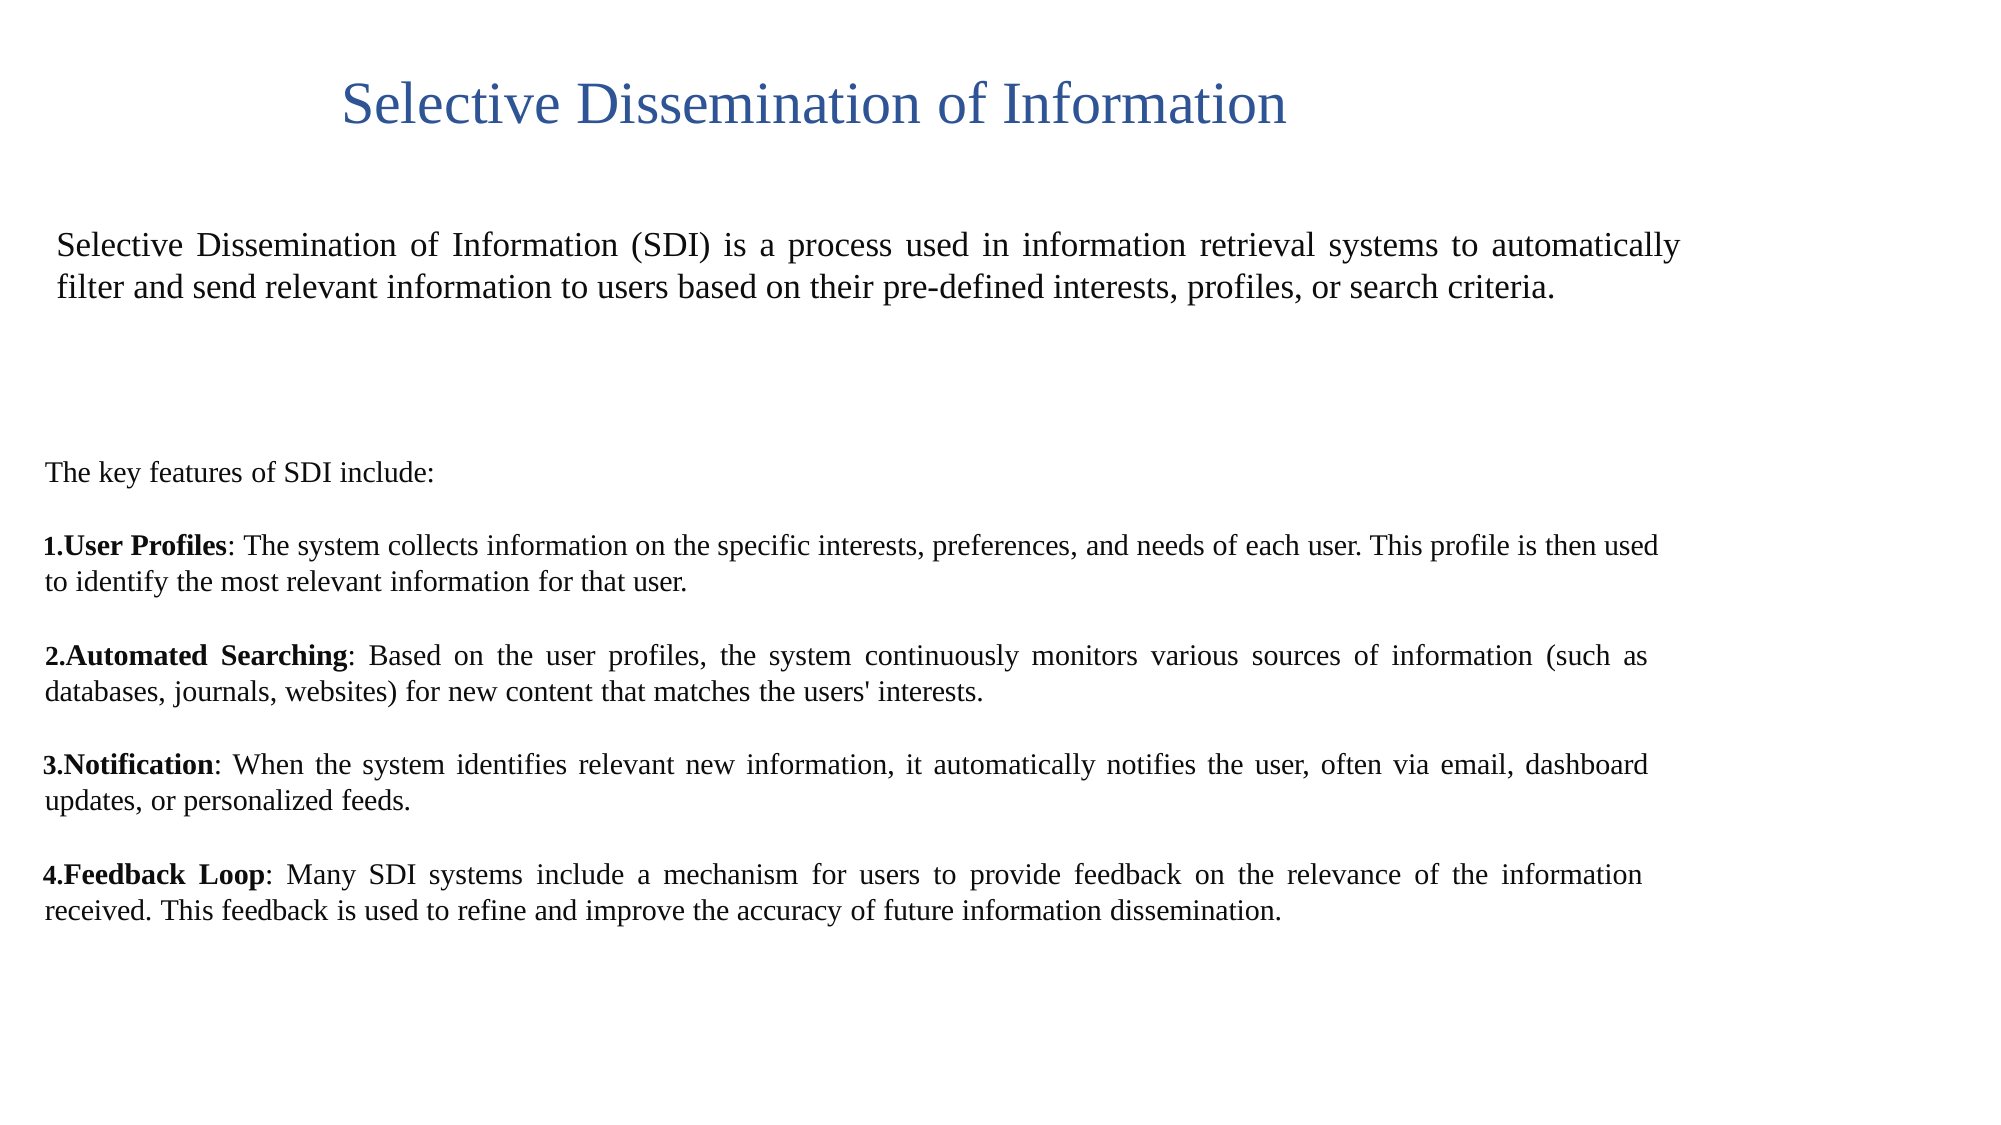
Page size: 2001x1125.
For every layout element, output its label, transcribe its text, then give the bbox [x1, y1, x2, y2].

text_box The key features of SDI include: User Profiles: The system collects information on the specific interests, preferences, and needs of each user. This profile is then used to identify the most relevant information for that user. Automated Searching: Based on the user profiles, the system continuously monitors various sources of information (such as databases, journals, websites) for new content that matches the users' interests. Notification: When the system identifies relevant new information, it automatically notifies the user, often via email, dashboard updates, or personalized feeds. Feedback Loop: Many SDI systems include a mechanism for users to provide feedback on the relevance of the information received. This feedback is used to refine and improve the accuracy of future information dissemination. [42, 450, 1676, 926]
title Selective Dissemination of Information [338, 61, 1291, 219]
text_box Selective Dissemination of Information (SDI) is a process used in information retrieval systems to automatically filter and send relevant information to users based on their pre-defined interests, profiles, or search criteria. [54, 219, 1703, 306]
